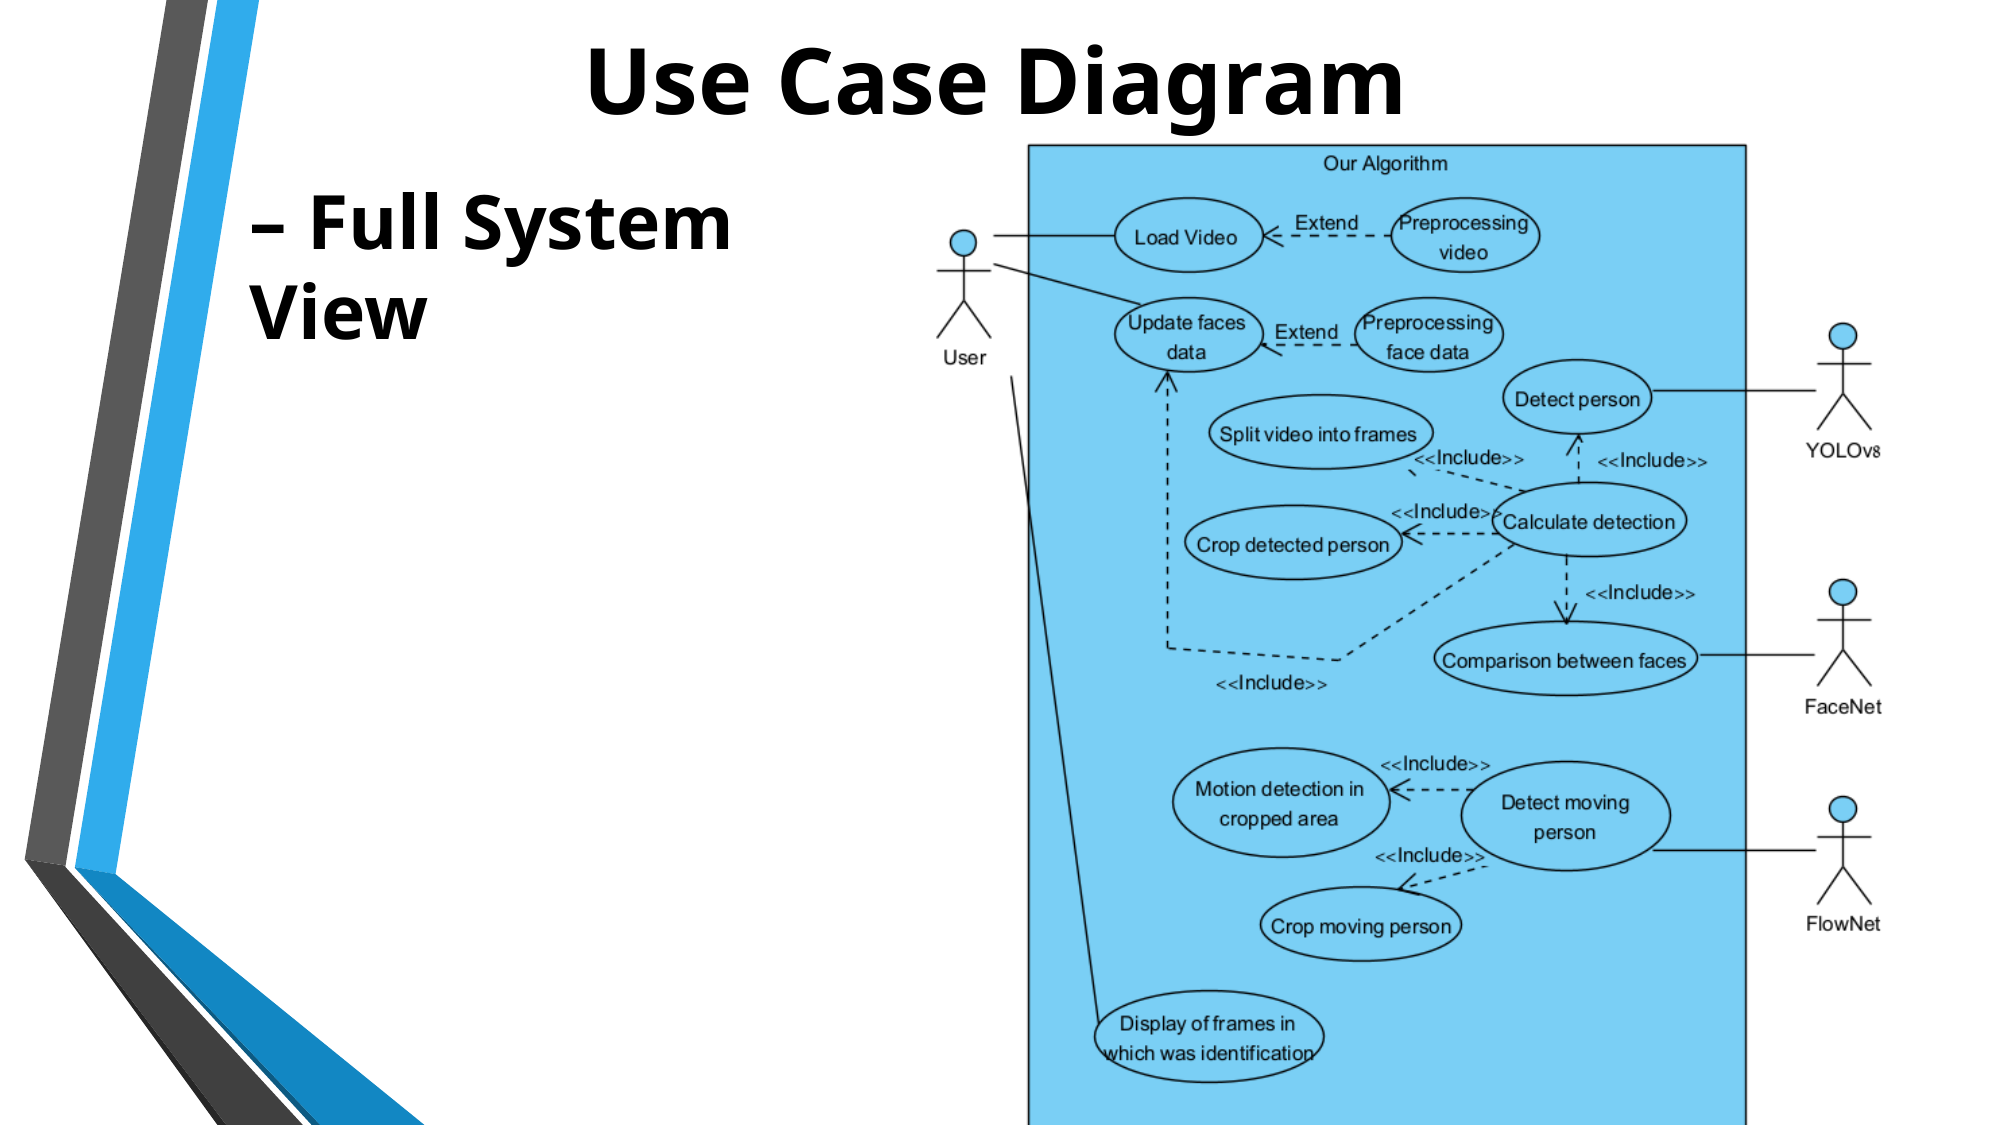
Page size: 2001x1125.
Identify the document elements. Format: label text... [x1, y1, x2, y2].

text_box – Full System View [235, 167, 877, 362]
title Use Case Diagram [556, 9, 1460, 147]
picture [922, 125, 1888, 1125]
